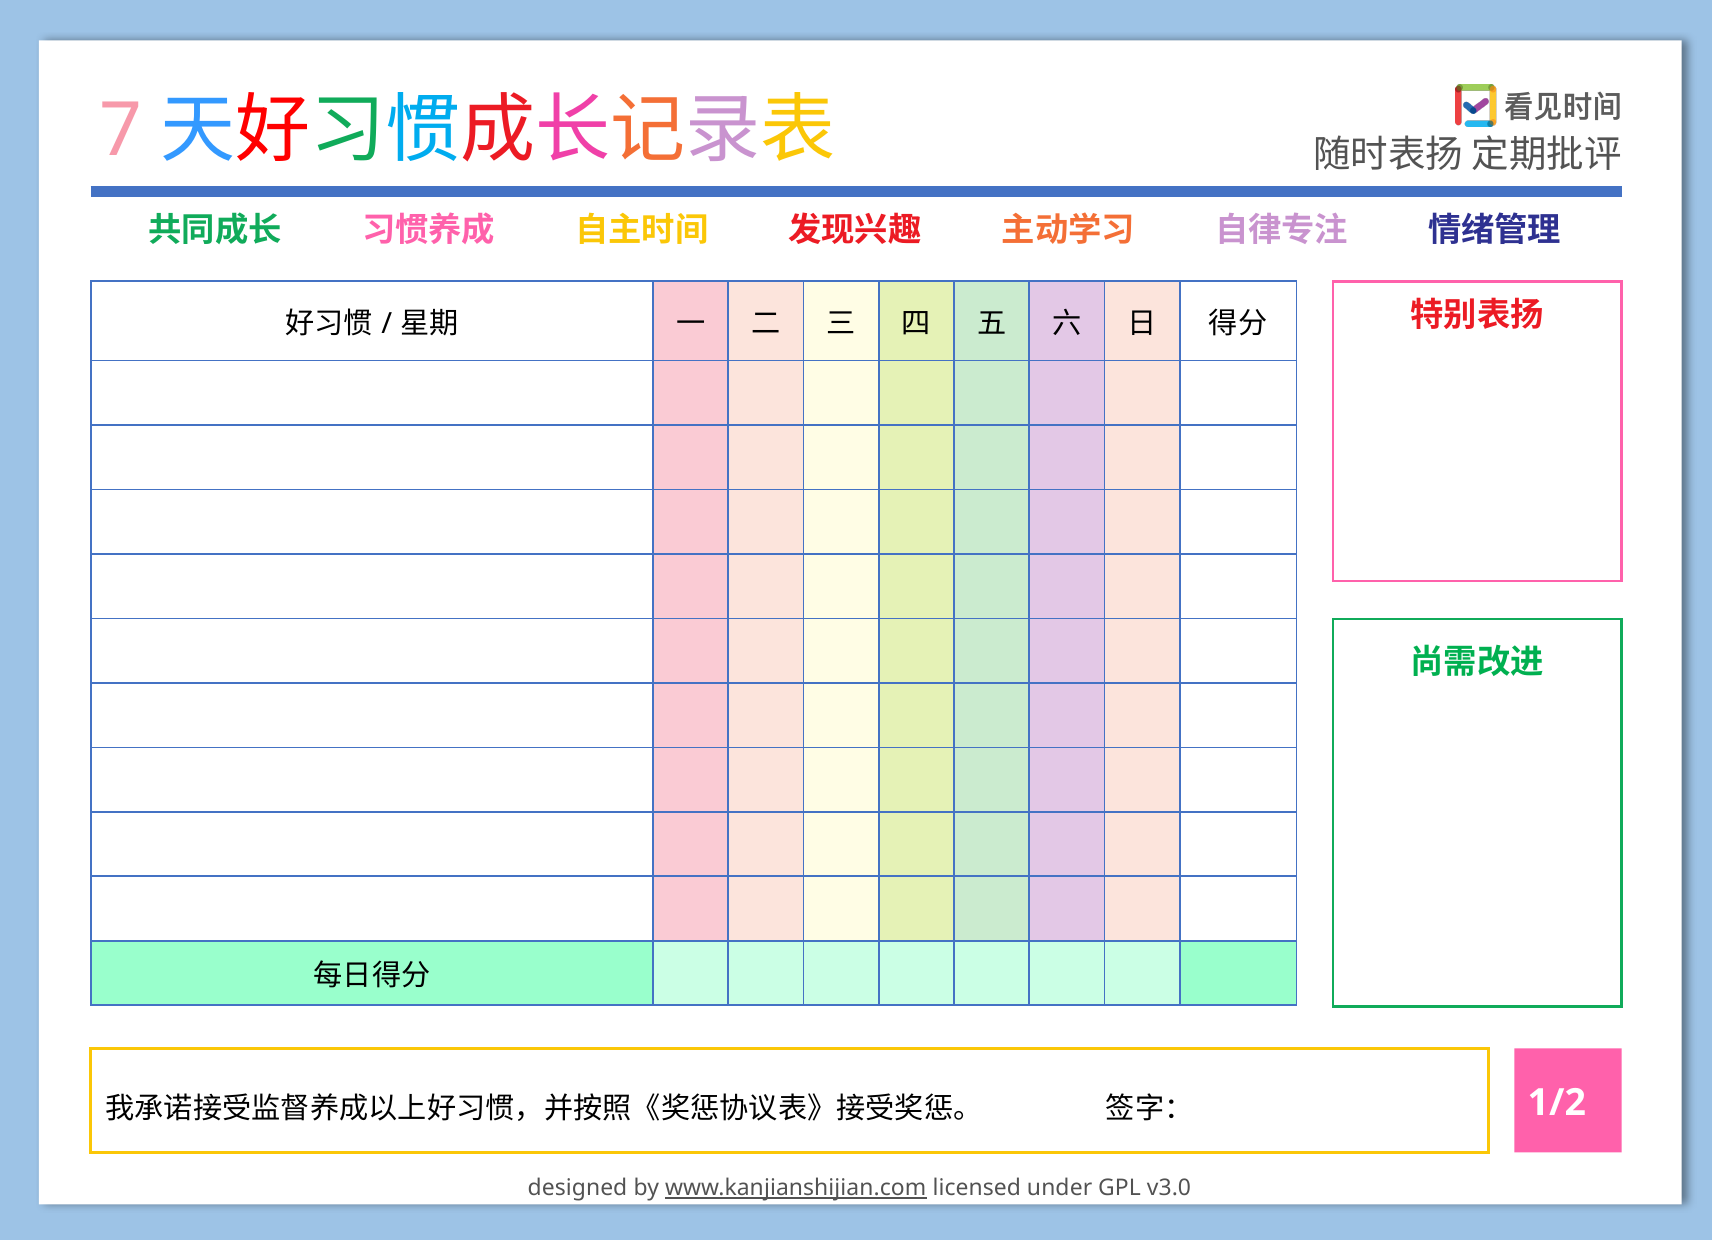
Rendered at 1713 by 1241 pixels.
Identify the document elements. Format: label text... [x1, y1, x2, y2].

table_cell [955, 942, 1028, 1004]
table_cell [804, 361, 878, 424]
table_cell [654, 619, 727, 682]
table_cell [1105, 555, 1179, 618]
table_cell [92, 877, 652, 940]
text_box [1332, 618, 1623, 1007]
table_cell [92, 684, 652, 747]
table_cell [804, 748, 878, 811]
table_cell [955, 555, 1028, 618]
table_cell [92, 490, 652, 553]
table_cell [1030, 877, 1104, 940]
table_cell [1105, 684, 1179, 747]
table_cell [1181, 813, 1296, 875]
table_cell [729, 748, 803, 811]
table_cell [654, 748, 727, 811]
picture [1455, 84, 1622, 127]
table_cell [729, 426, 803, 489]
table_cell [92, 748, 652, 811]
table_cell [92, 555, 652, 618]
table_cell [1030, 942, 1104, 1004]
table_cell [654, 877, 727, 940]
table_cell [654, 942, 727, 1004]
text_box 我承诺接受监督养成以上好习惯，并按照《奖惩协议表》接受奖惩。 签字： [90, 1082, 1489, 1133]
table_cell [955, 361, 1028, 424]
table_cell [955, 877, 1028, 940]
text_box designed by www.kanjianshijian.com licensed under GPL v3.0 [506, 1165, 1207, 1211]
table_cell [1105, 813, 1179, 875]
table_cell [880, 877, 953, 940]
table_cell [955, 426, 1028, 489]
text_box 特别表扬 [1395, 286, 1559, 341]
table_cell [654, 361, 727, 424]
text_box 1/2 [1512, 1070, 1663, 1130]
table_cell [729, 813, 803, 875]
text_box 尚需改进 [1395, 632, 1559, 688]
table_cell [729, 555, 803, 618]
table_cell [1105, 490, 1179, 553]
table_cell [1030, 619, 1104, 682]
table_cell [880, 619, 953, 682]
table_cell [1181, 490, 1296, 553]
table_cell [1181, 619, 1296, 682]
table_cell [1030, 748, 1104, 811]
table_cell [880, 684, 953, 747]
table_cell [654, 490, 727, 553]
table_cell [92, 426, 652, 489]
table_cell [804, 684, 878, 747]
table_cell [880, 942, 953, 1004]
table_cell [729, 942, 803, 1004]
table_cell [1030, 555, 1104, 618]
table_cell [804, 490, 878, 553]
table_header 得分 [1181, 282, 1296, 360]
table_cell [880, 748, 953, 811]
table_cell [1181, 684, 1296, 747]
table_cell [955, 684, 1028, 747]
table_header 日 [1105, 282, 1179, 360]
table_cell [729, 490, 803, 553]
text_box [1513, 1047, 1623, 1070]
text_box [90, 1047, 1489, 1082]
table_cell [654, 555, 727, 618]
table_cell [729, 684, 803, 747]
table_cell [1105, 877, 1179, 940]
table_cell [654, 426, 727, 489]
table_cell [804, 942, 878, 1004]
table_cell [654, 684, 727, 747]
table_header 好习惯/星期 [92, 282, 652, 360]
table_cell [1181, 361, 1296, 424]
table_cell [804, 555, 878, 618]
table_cell [955, 490, 1028, 553]
table_cell [880, 490, 953, 553]
table_cell [1030, 490, 1104, 553]
text_box 7天好习惯成长记录表 [85, 73, 851, 178]
table_cell [804, 877, 878, 940]
table_cell [880, 555, 953, 618]
table_cell [1105, 942, 1179, 1004]
table_cell [1030, 361, 1104, 424]
table_header 六 [1030, 282, 1104, 360]
text_box [90, 1133, 1489, 1153]
table_cell [1181, 555, 1296, 618]
table_header 二 [729, 282, 803, 360]
table_cell [92, 619, 652, 682]
table_cell [1105, 619, 1179, 682]
table_cell [92, 361, 652, 424]
table_cell [880, 813, 953, 875]
table_cell [654, 813, 727, 875]
table_cell [955, 813, 1028, 875]
table_header 四 [880, 282, 953, 360]
table_cell [729, 619, 803, 682]
table_cell [729, 361, 803, 424]
table_header 一 [654, 282, 727, 360]
table_cell [880, 361, 953, 424]
table_header 三 [804, 282, 878, 360]
table_cell [804, 813, 878, 875]
table_cell [955, 619, 1028, 682]
text_box 随时表扬 定期批评 [1298, 122, 1637, 183]
table_cell [1030, 813, 1104, 875]
text_box [1513, 1130, 1623, 1153]
table_cell [1181, 942, 1296, 1004]
table_cell [880, 426, 953, 489]
table_cell [1105, 748, 1179, 811]
table_cell [1105, 361, 1179, 424]
table_cell [1181, 877, 1296, 940]
text_box [1332, 280, 1623, 582]
table_cell [729, 877, 803, 940]
table_cell [1030, 684, 1104, 747]
table_cell [1181, 426, 1296, 489]
table_cell [804, 619, 878, 682]
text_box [134, 200, 1577, 257]
table_cell [955, 748, 1028, 811]
table_cell [1105, 426, 1179, 489]
table_header 五 [955, 282, 1028, 360]
table_cell [1030, 426, 1104, 489]
table_cell [92, 813, 652, 875]
table_cell 每日得分 [92, 942, 652, 1004]
table_cell [804, 426, 878, 489]
table_cell [1181, 748, 1296, 811]
